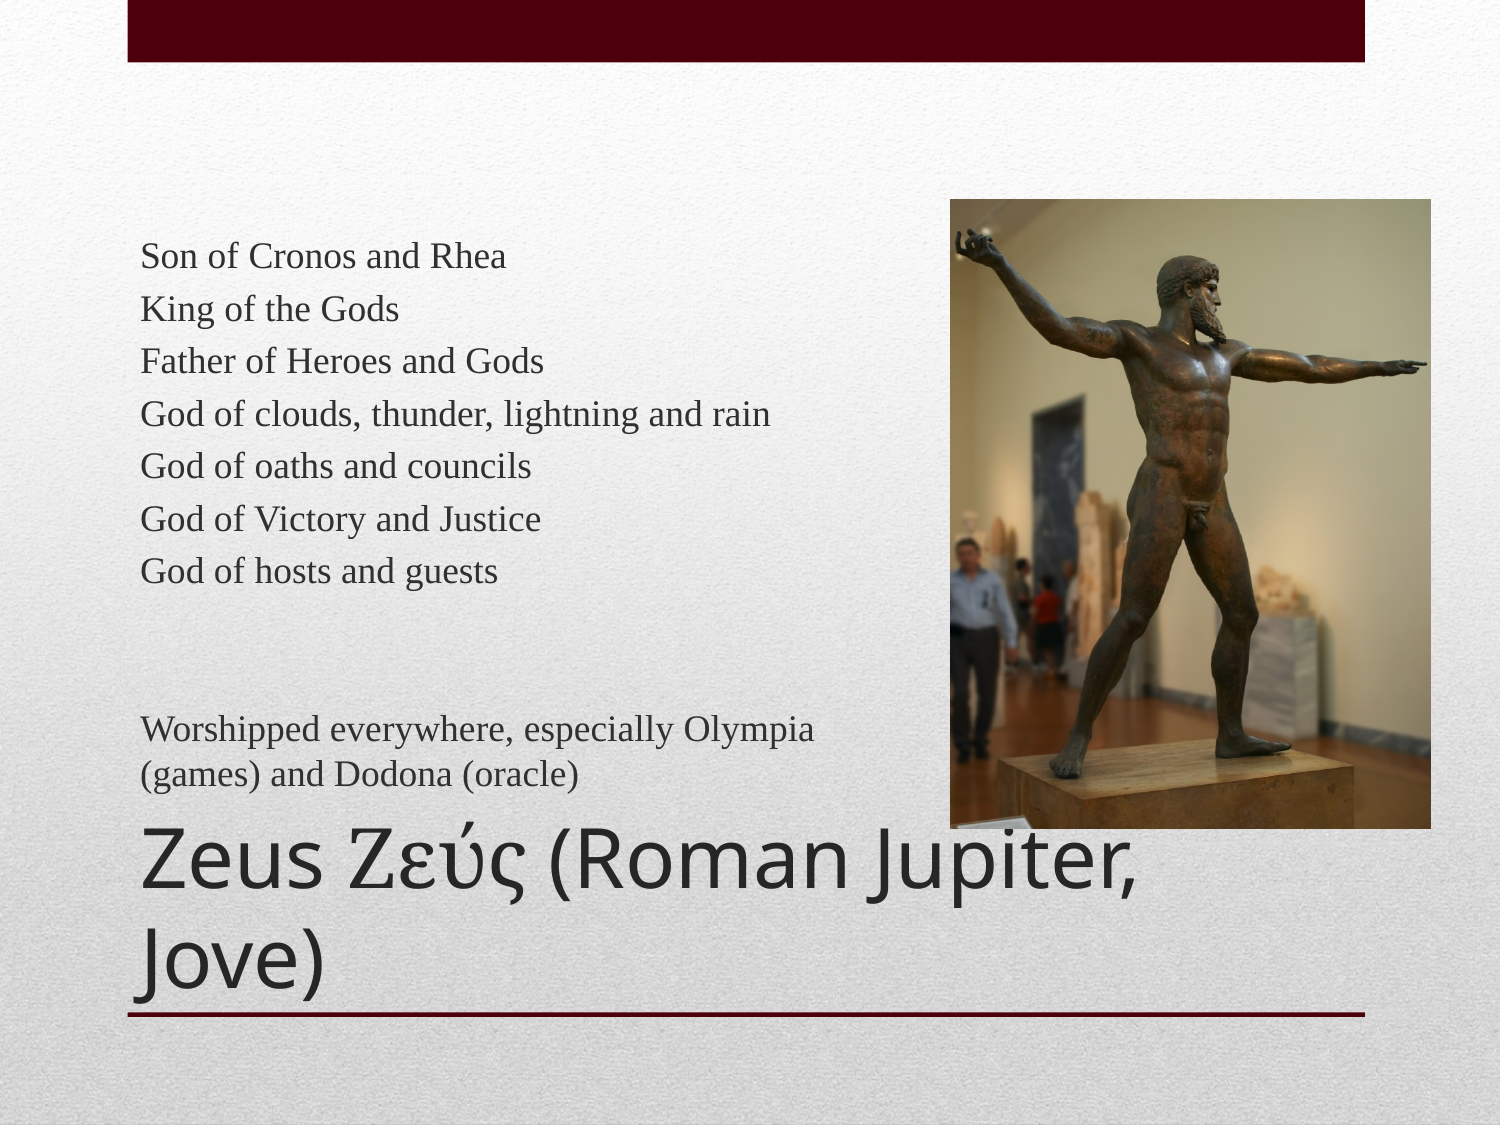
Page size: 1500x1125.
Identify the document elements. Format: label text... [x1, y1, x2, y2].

list Son of Cronos and Rhea King of the Gods Father of Heroes and Gods God of clouds, thunder, lightning and rain God of oaths and councils God of Victory and Justice God of hosts and guests Worshipped everywhere, especially Olympia (games) and Dodona (oracle) [125, 187, 938, 838]
title Zeus Ζεύς (Roman Jupiter, Jove) [125, 750, 1238, 1013]
picture [949, 199, 1432, 830]
